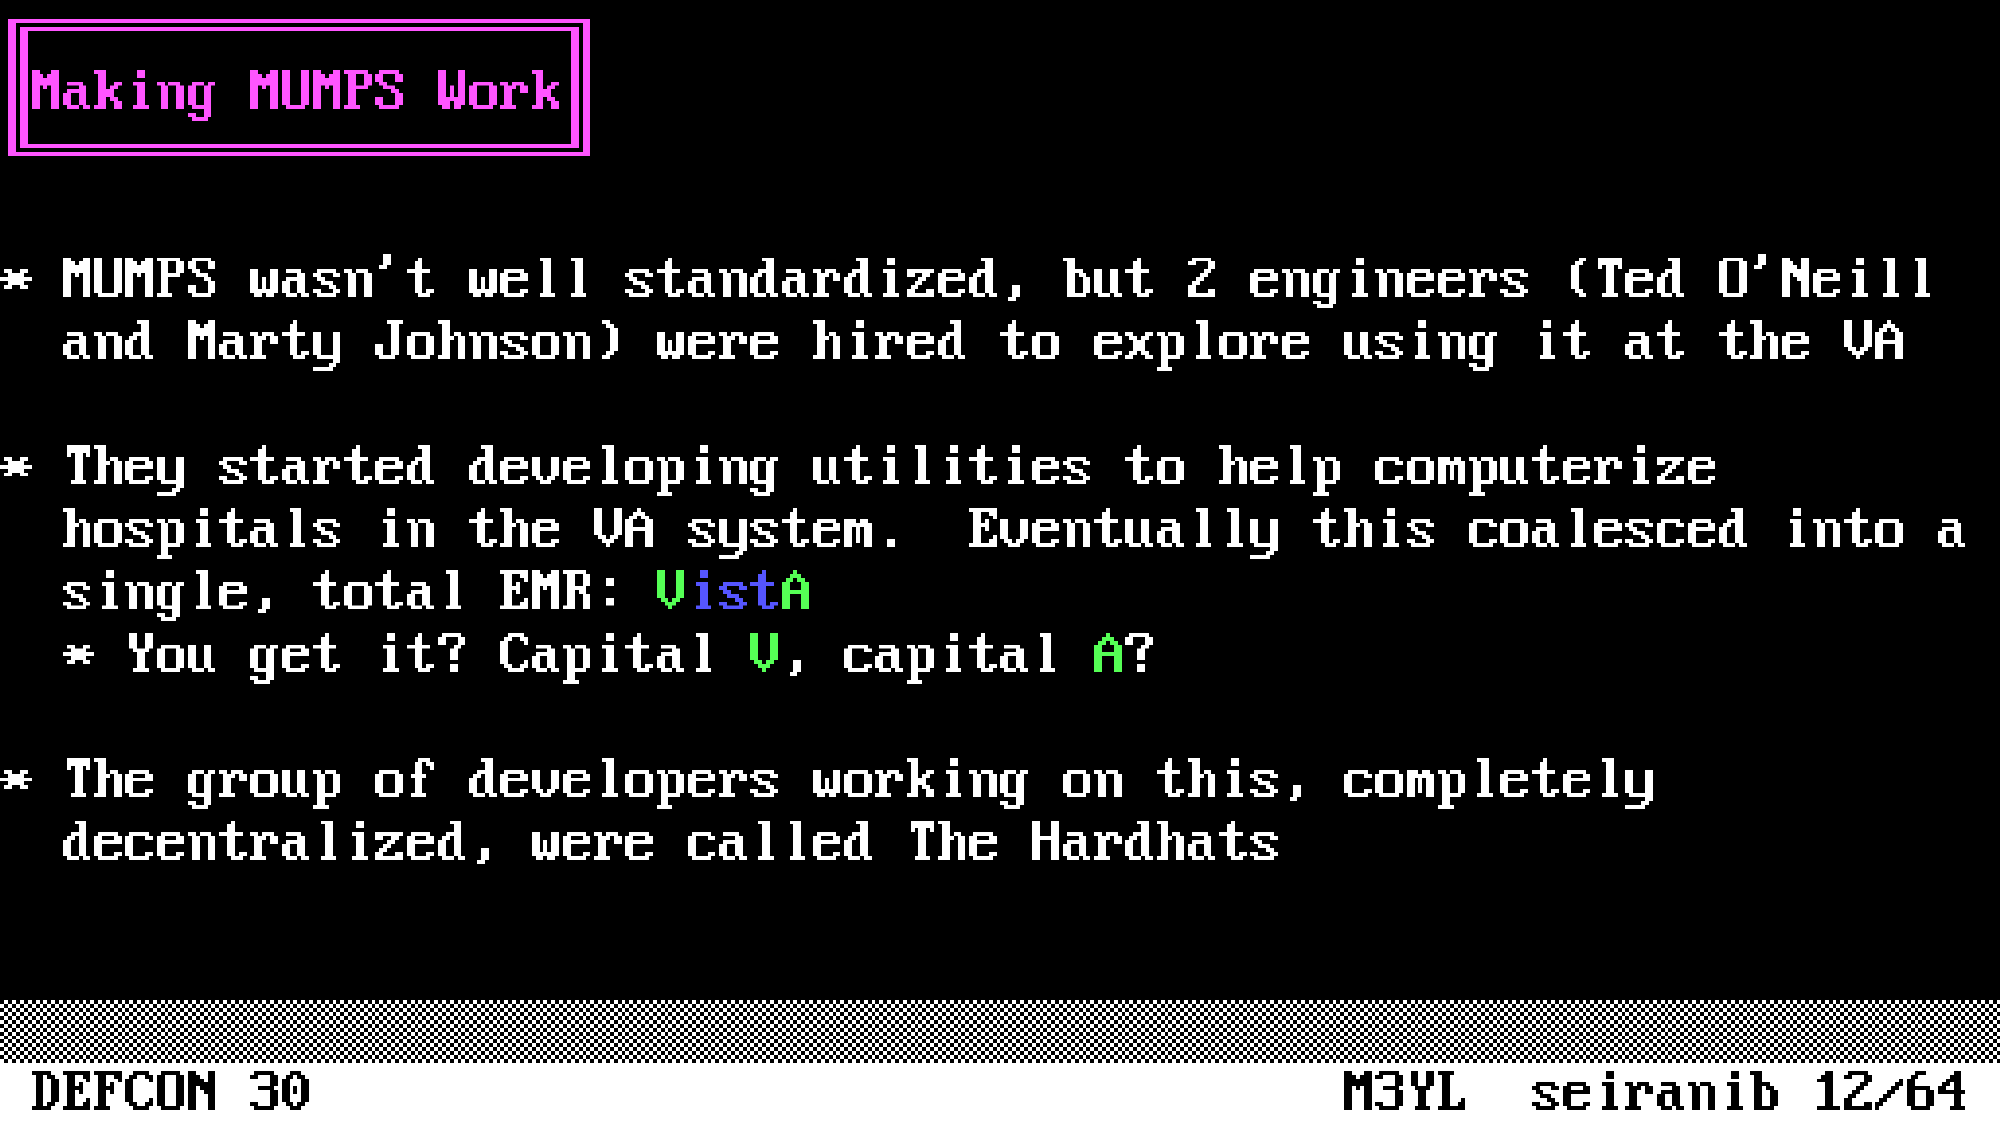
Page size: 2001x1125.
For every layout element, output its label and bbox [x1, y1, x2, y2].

list [0, 0, 2000, 1125]
